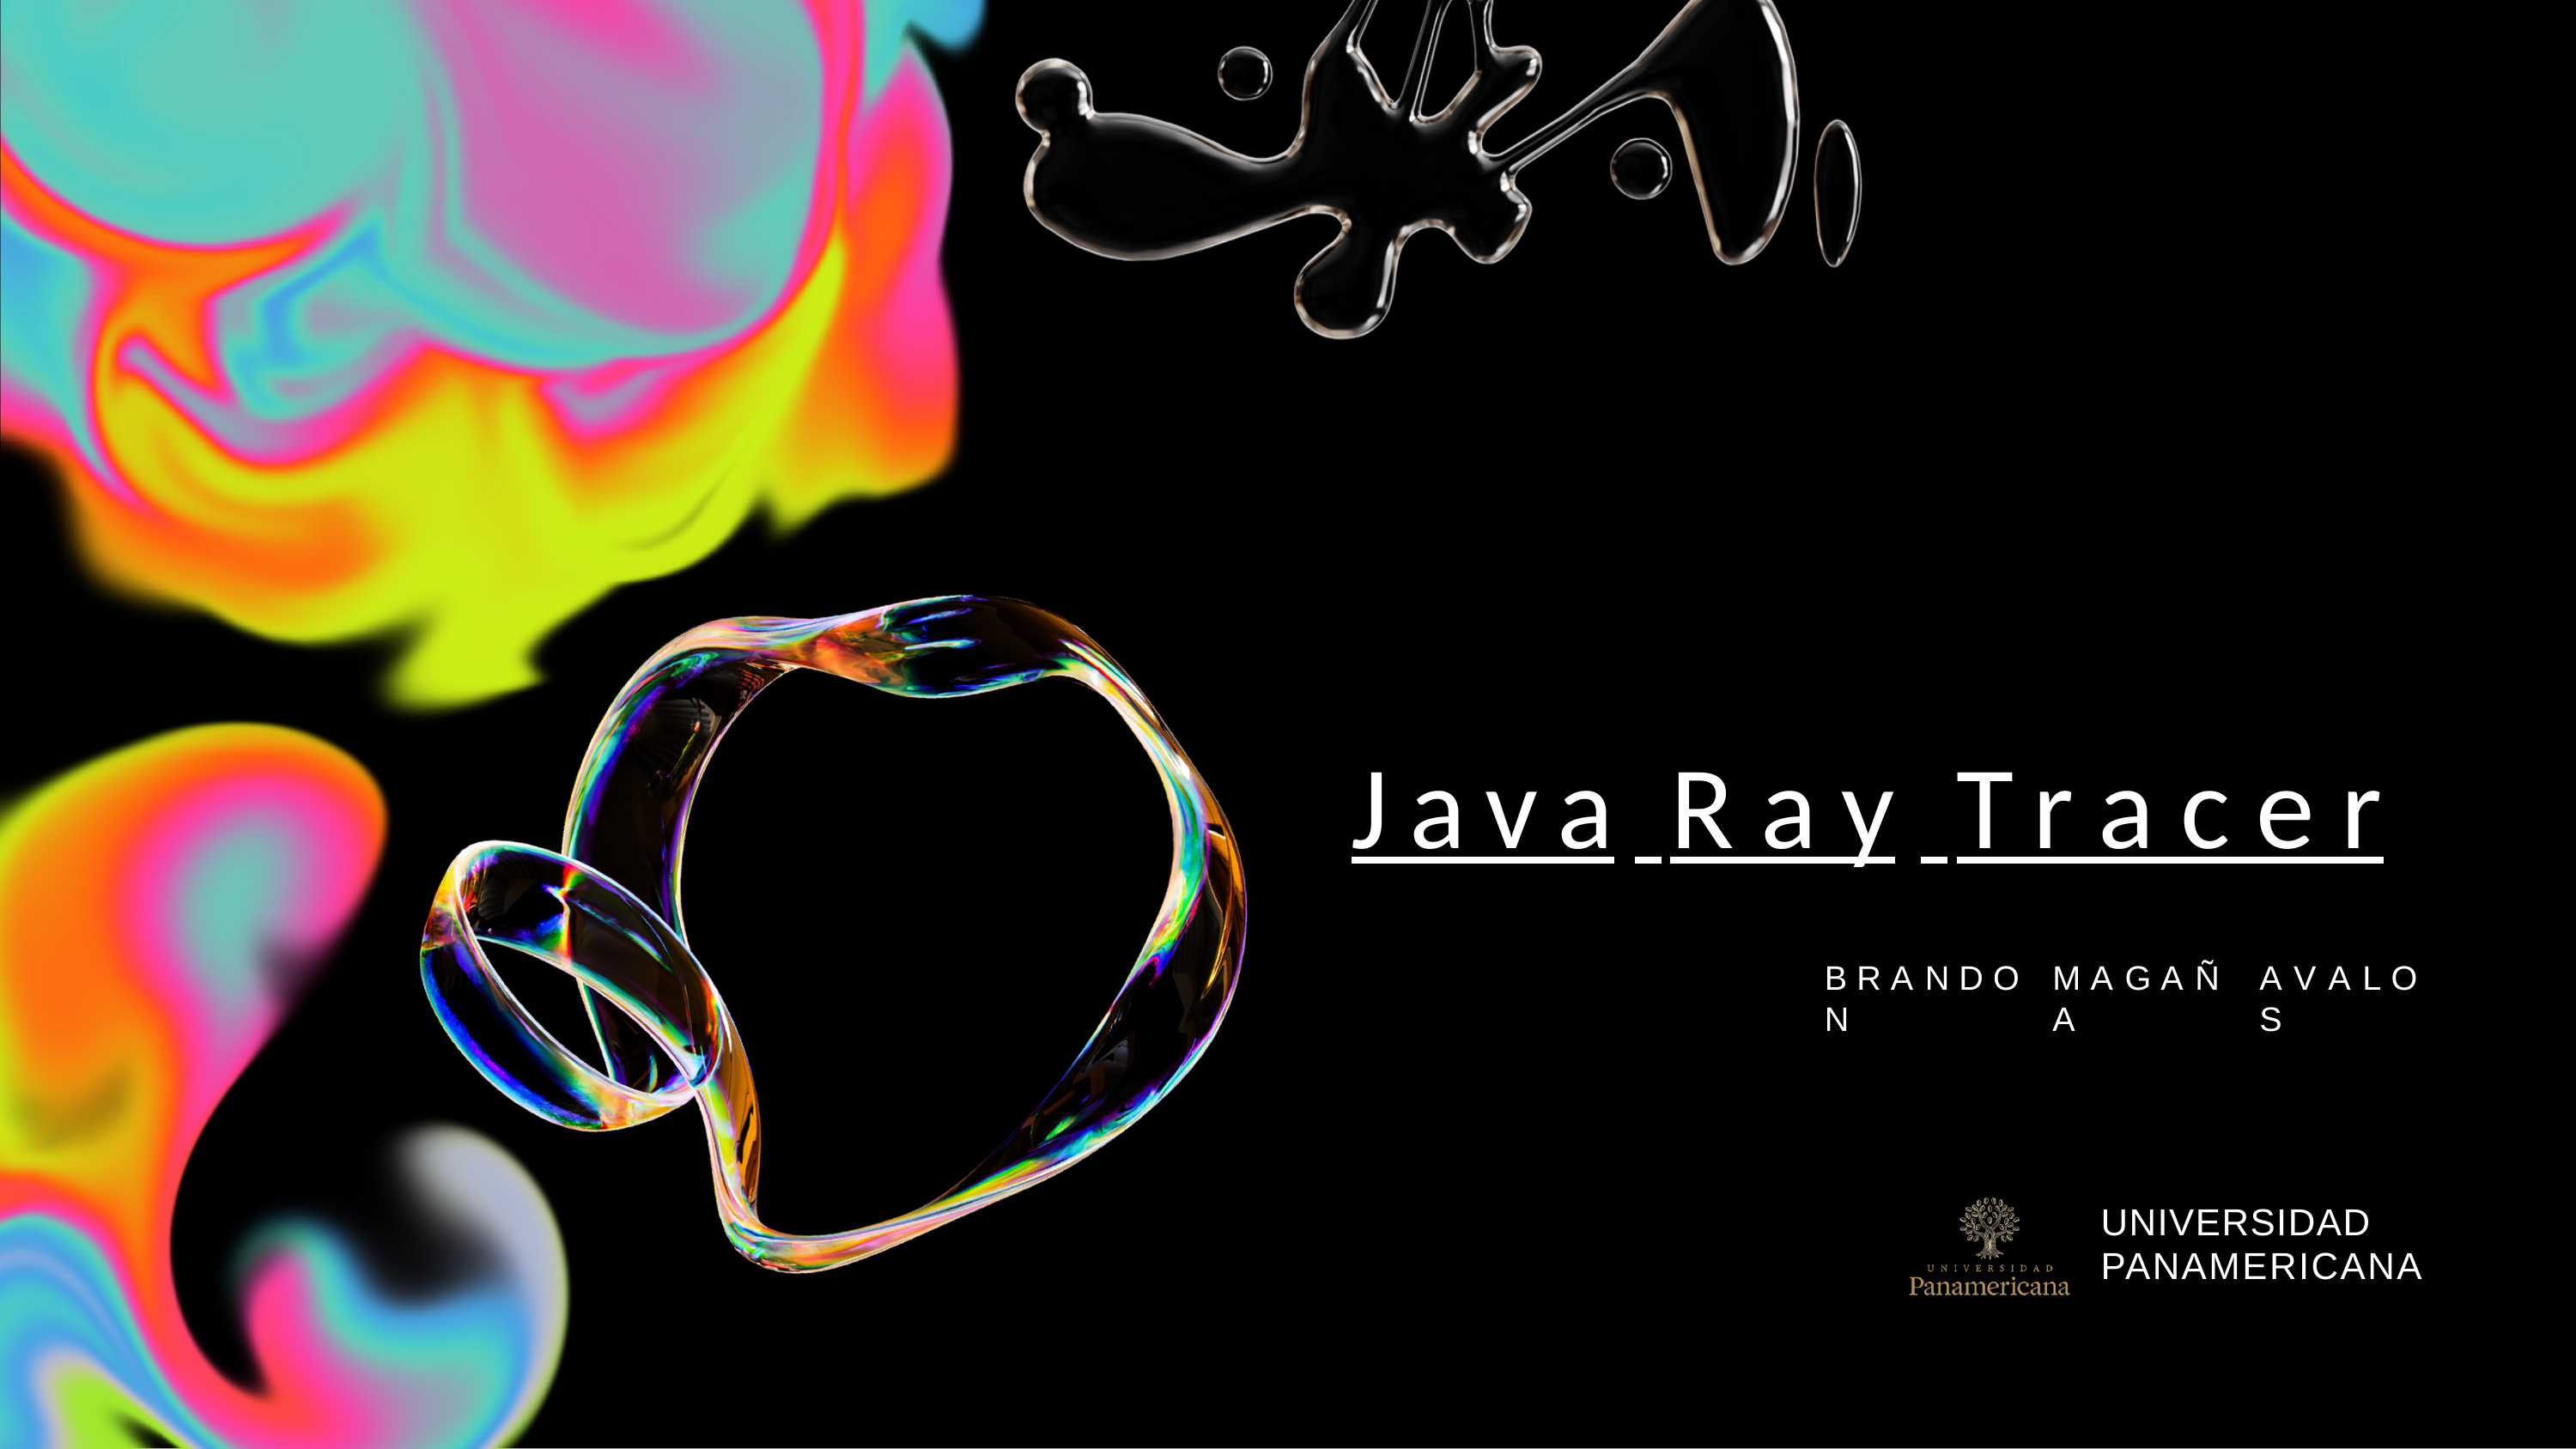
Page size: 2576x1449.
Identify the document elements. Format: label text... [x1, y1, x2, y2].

text_box M A G A Ñ A [2076, 955, 2237, 1039]
text_box UNIVERSIDAD PANAMERICANA [2099, 1197, 2433, 1288]
text_box A V A L O S [2257, 955, 2433, 1039]
text_box Java Ray Tracer [2076, 728, 2576, 873]
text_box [0, 0, 2074, 1449]
